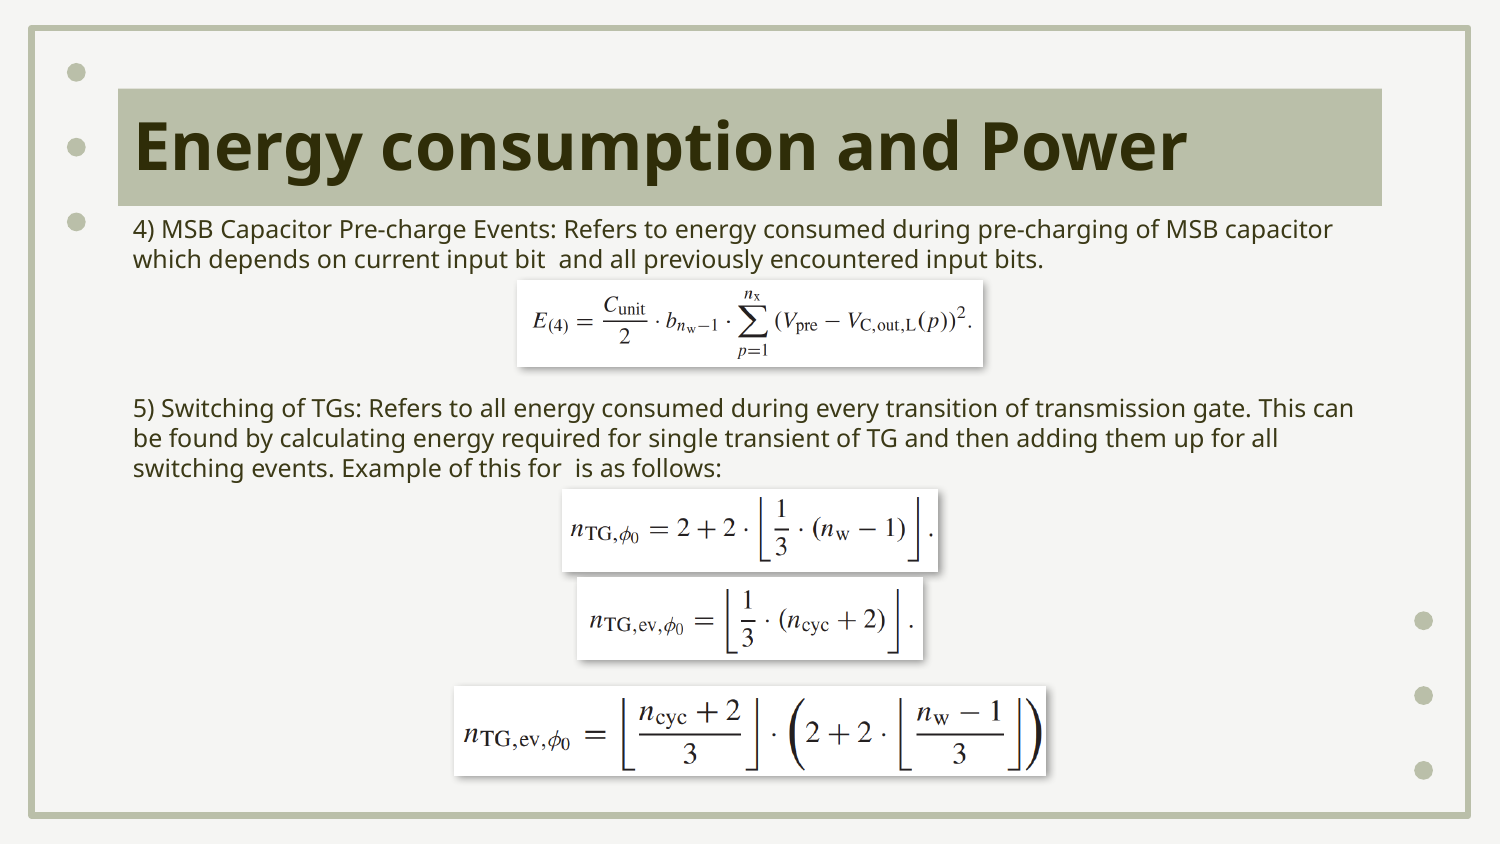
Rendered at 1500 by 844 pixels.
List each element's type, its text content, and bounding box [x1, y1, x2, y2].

picture [577, 577, 923, 660]
picture [516, 279, 984, 367]
picture [453, 686, 1046, 777]
title Energy consumption and Power [118, 88, 1382, 206]
picture [561, 489, 939, 572]
